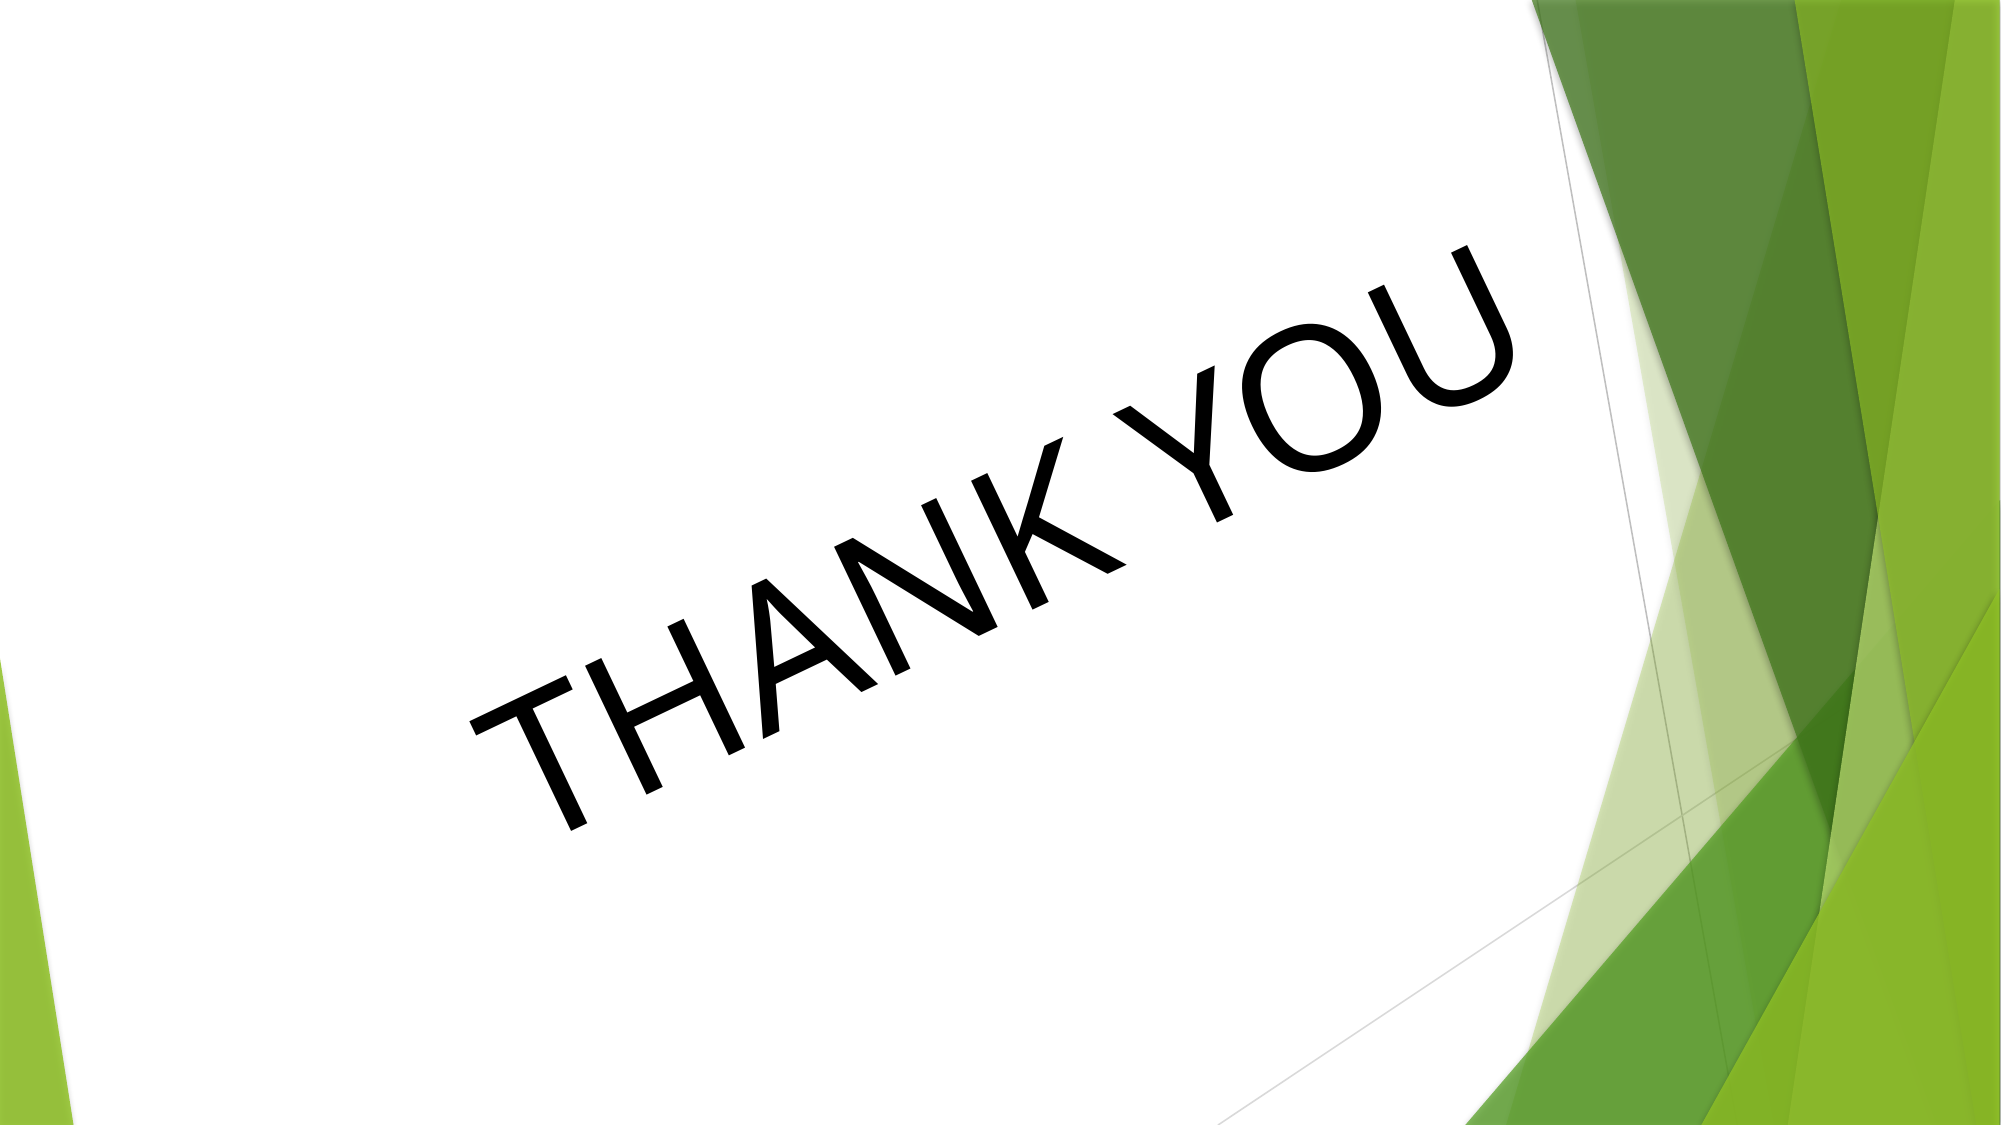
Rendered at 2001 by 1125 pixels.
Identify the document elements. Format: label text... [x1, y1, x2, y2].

text_box THANK YOU [426, 148, 1630, 901]
